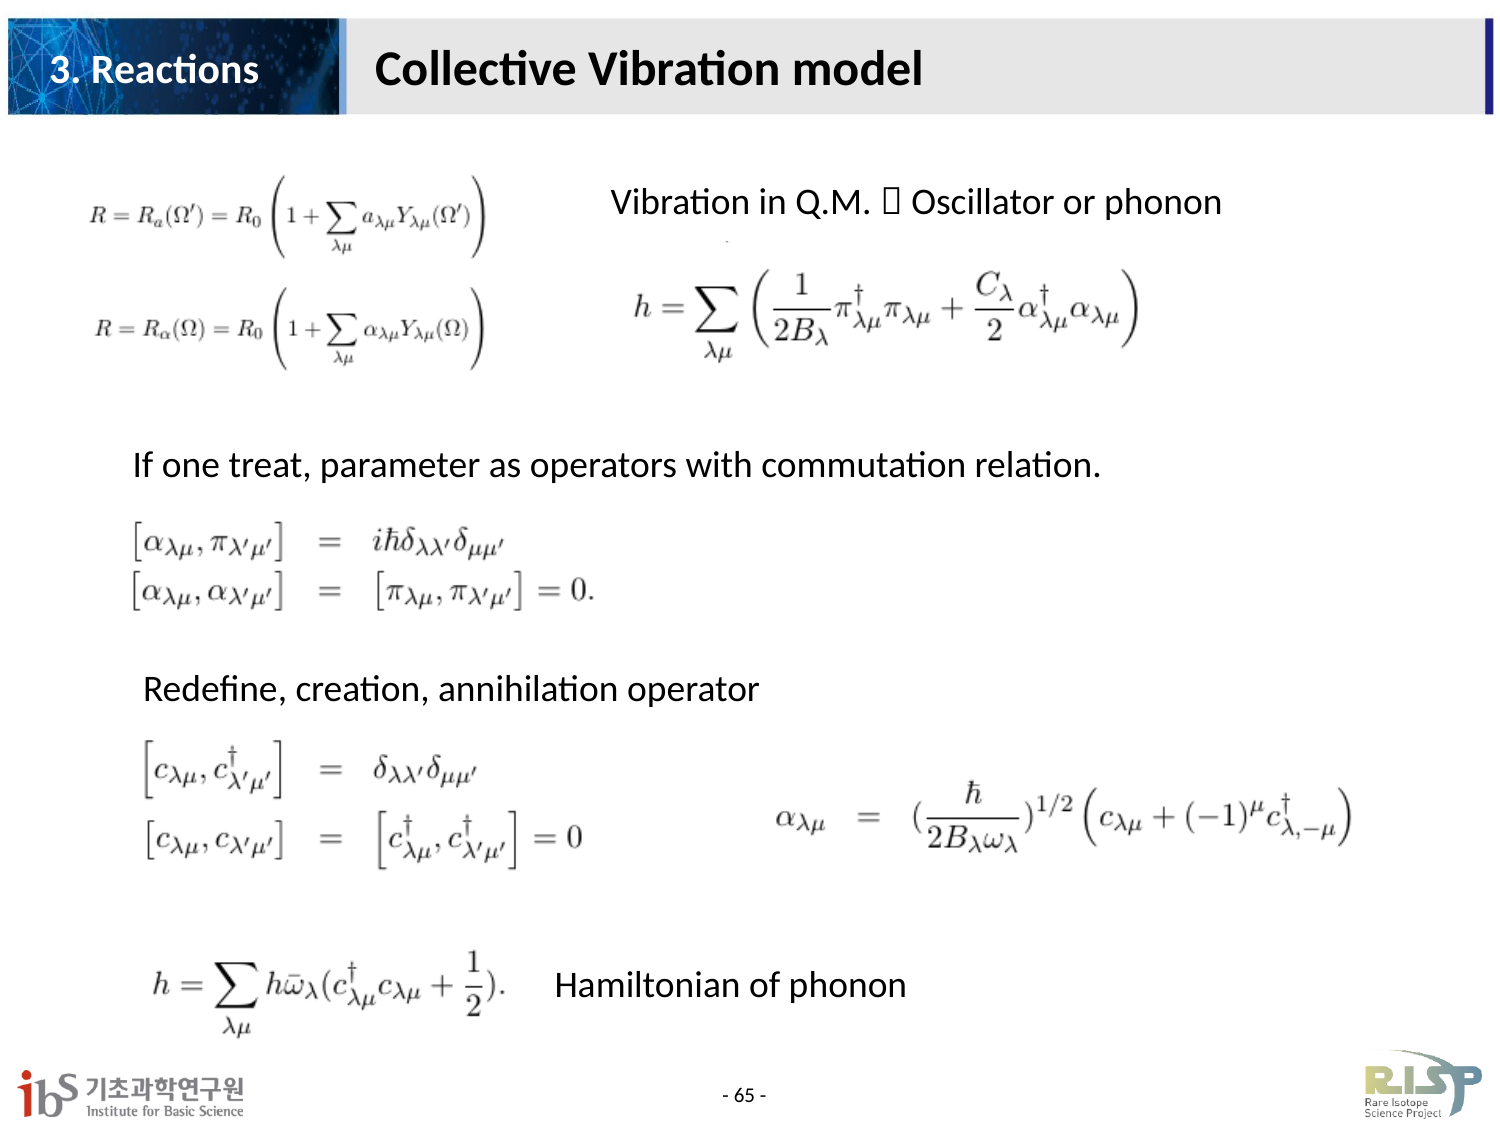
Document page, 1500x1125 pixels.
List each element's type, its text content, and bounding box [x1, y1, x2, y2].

text_box Redefine, creation, annihilation operator [128, 656, 785, 717]
text_box Vibration in Q.M.  Oscillator or phonon [595, 169, 1238, 230]
picture [17, 1070, 243, 1117]
picture [76, 169, 498, 270]
picture [1364, 1049, 1482, 1119]
picture [112, 503, 603, 622]
picture [92, 287, 492, 377]
text_box If one treat, parameter as operators with commutation relation. [117, 432, 1127, 493]
picture [2, 10, 1500, 130]
picture [617, 241, 1166, 377]
picture [135, 928, 525, 1051]
text_box Hamiltonian of phonon [539, 952, 923, 1012]
picture [122, 717, 599, 899]
picture [747, 753, 1370, 870]
